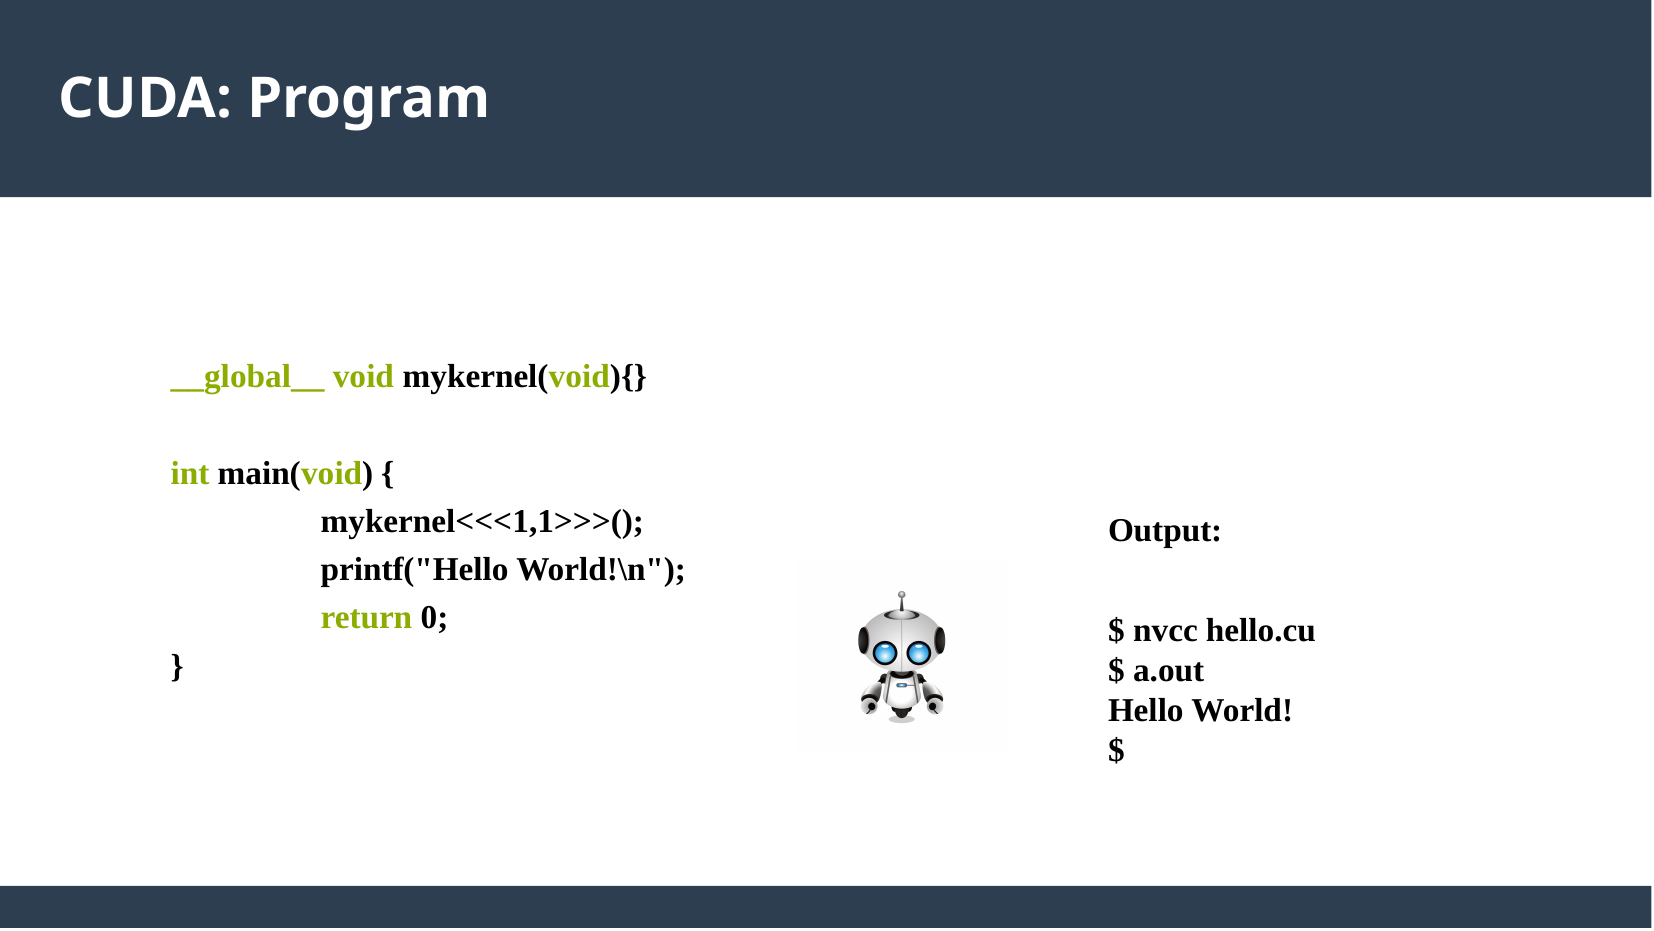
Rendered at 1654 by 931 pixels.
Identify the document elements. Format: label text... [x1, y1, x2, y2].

picture [797, 560, 1007, 754]
text_box Output: $ nvcc hello.cu $ a.out Hello World! $ [1093, 366, 1537, 721]
text_box __global__ void mykernel(void){} int main(void) { mykernel<<<1,1>>>(); printf("Hello World!\n"); return 0; } [5, 346, 774, 727]
text_box CUDA: Program [58, 37, 1593, 153]
